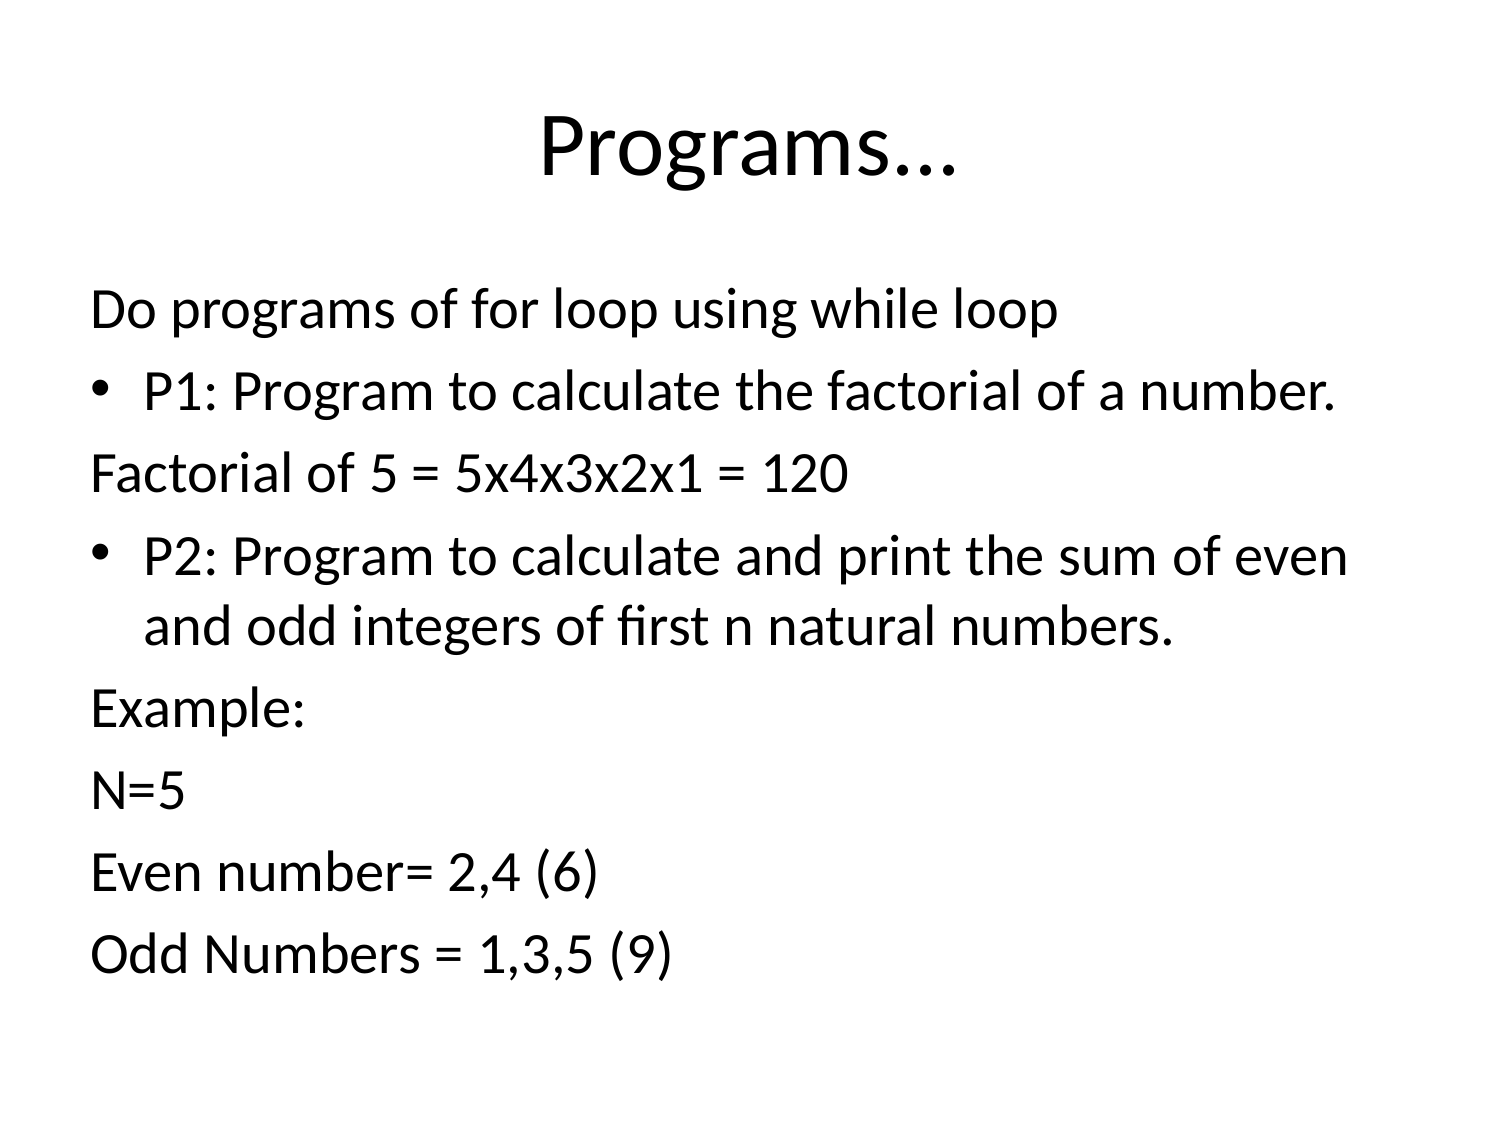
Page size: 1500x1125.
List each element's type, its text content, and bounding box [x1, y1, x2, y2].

list Do programs of for loop using while loop P1: Program to calculate the factorial of a number. Factorial of 5 = 5x4x3x2x1 = 120 P2: Program to calculate and print the sum of even and odd integers of first n natural numbers. Example: N=5 Even number= 2,4 (6) Odd Numbers = 1,3,5 (9) [75, 262, 1425, 1005]
title Programs... [75, 45, 1425, 233]
